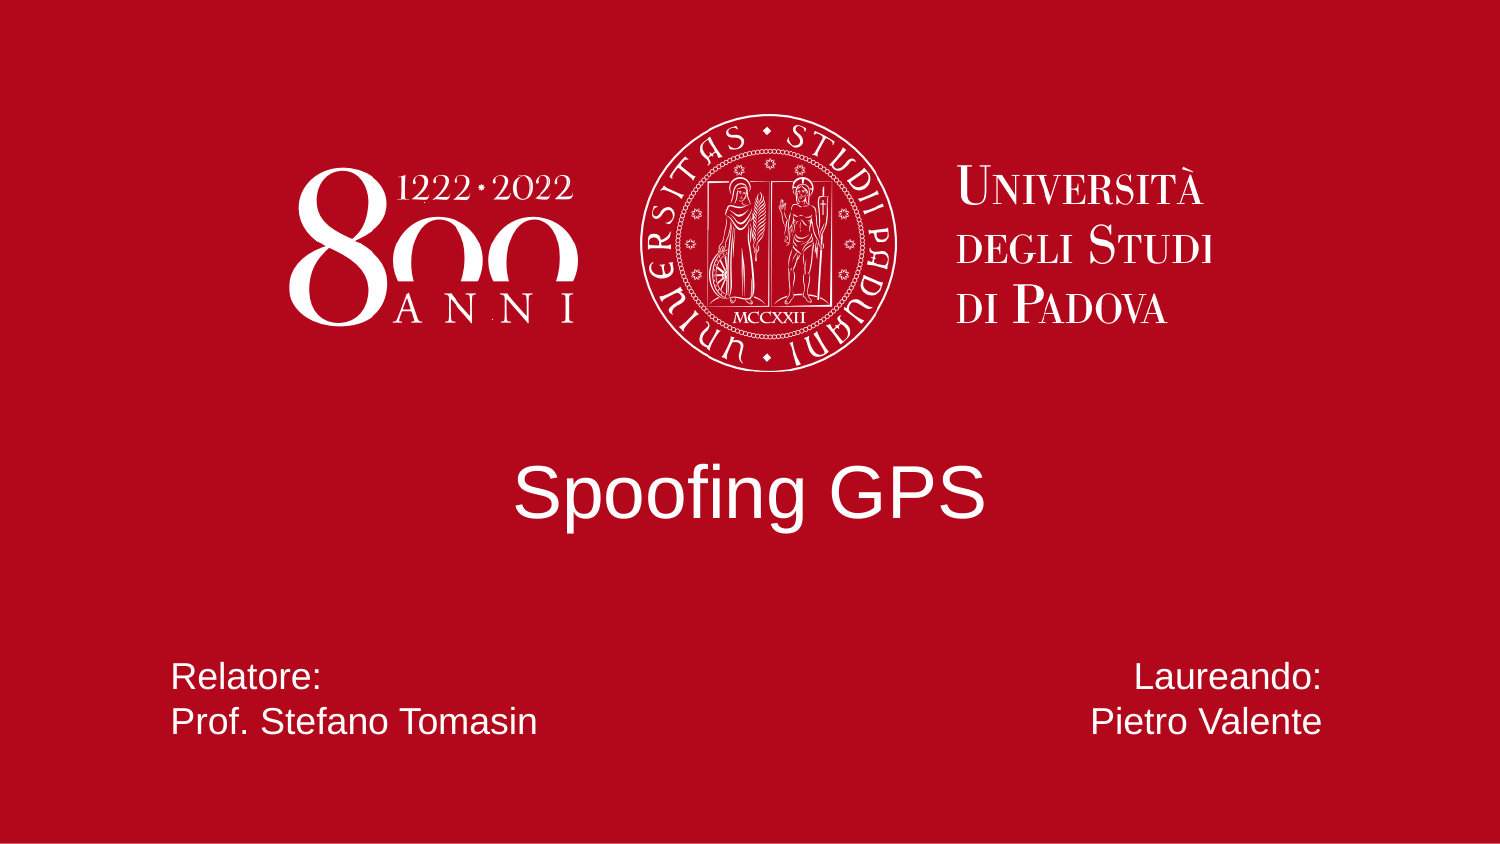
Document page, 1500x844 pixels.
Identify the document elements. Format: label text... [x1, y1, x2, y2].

text_box Spoofing GPS [112, 435, 1388, 542]
text_box Laureando: Pietro Valente [936, 644, 1338, 750]
text_box Relatore: Prof. Stefano Tomasin [155, 644, 556, 750]
